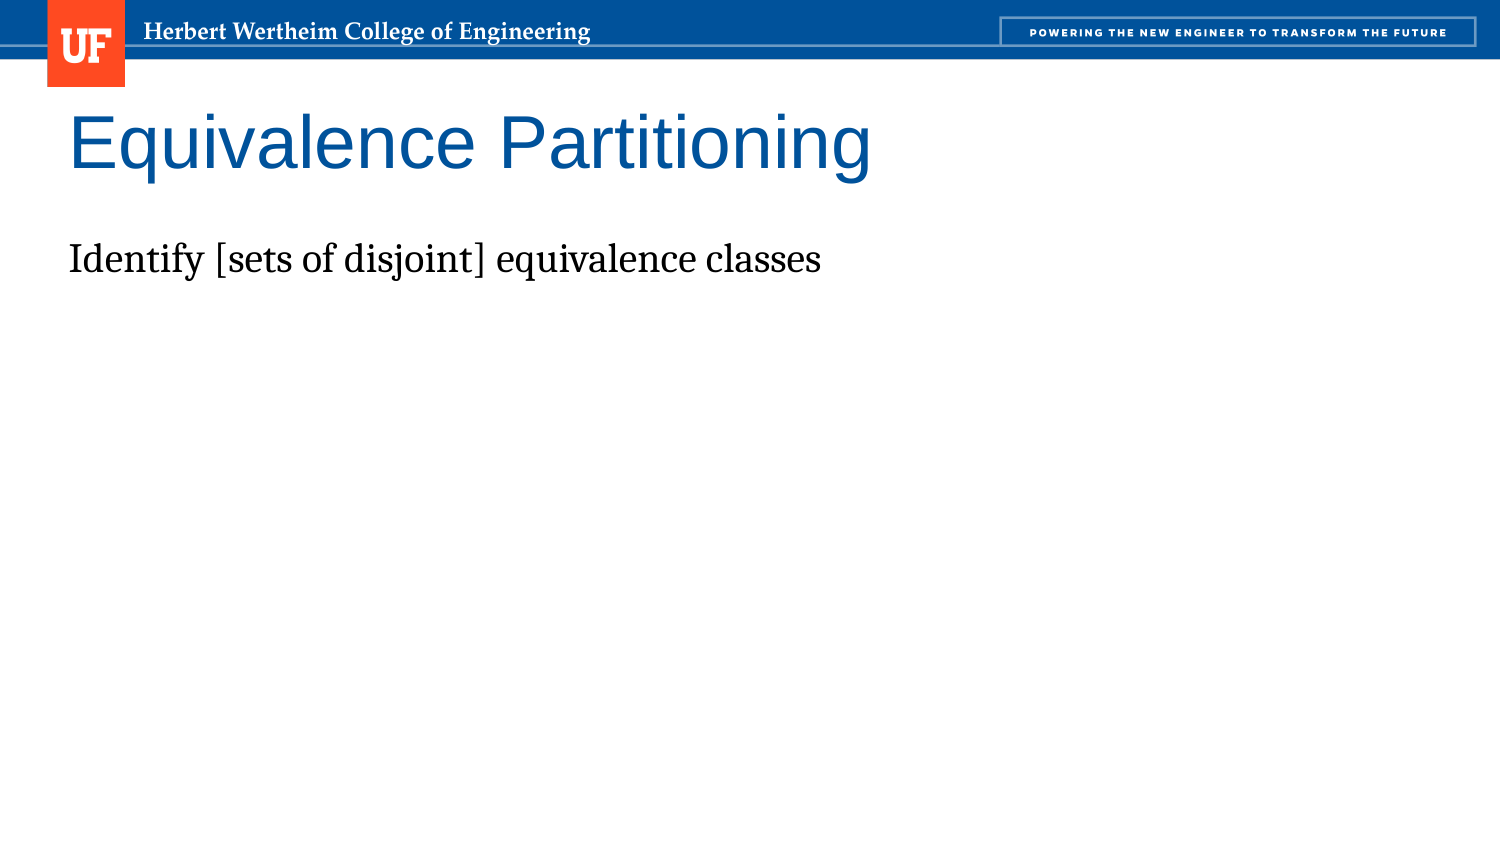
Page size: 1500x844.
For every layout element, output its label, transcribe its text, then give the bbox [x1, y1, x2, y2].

title Equivalence Partitioning [53, 86, 1414, 224]
picture [0, 0, 1500, 87]
